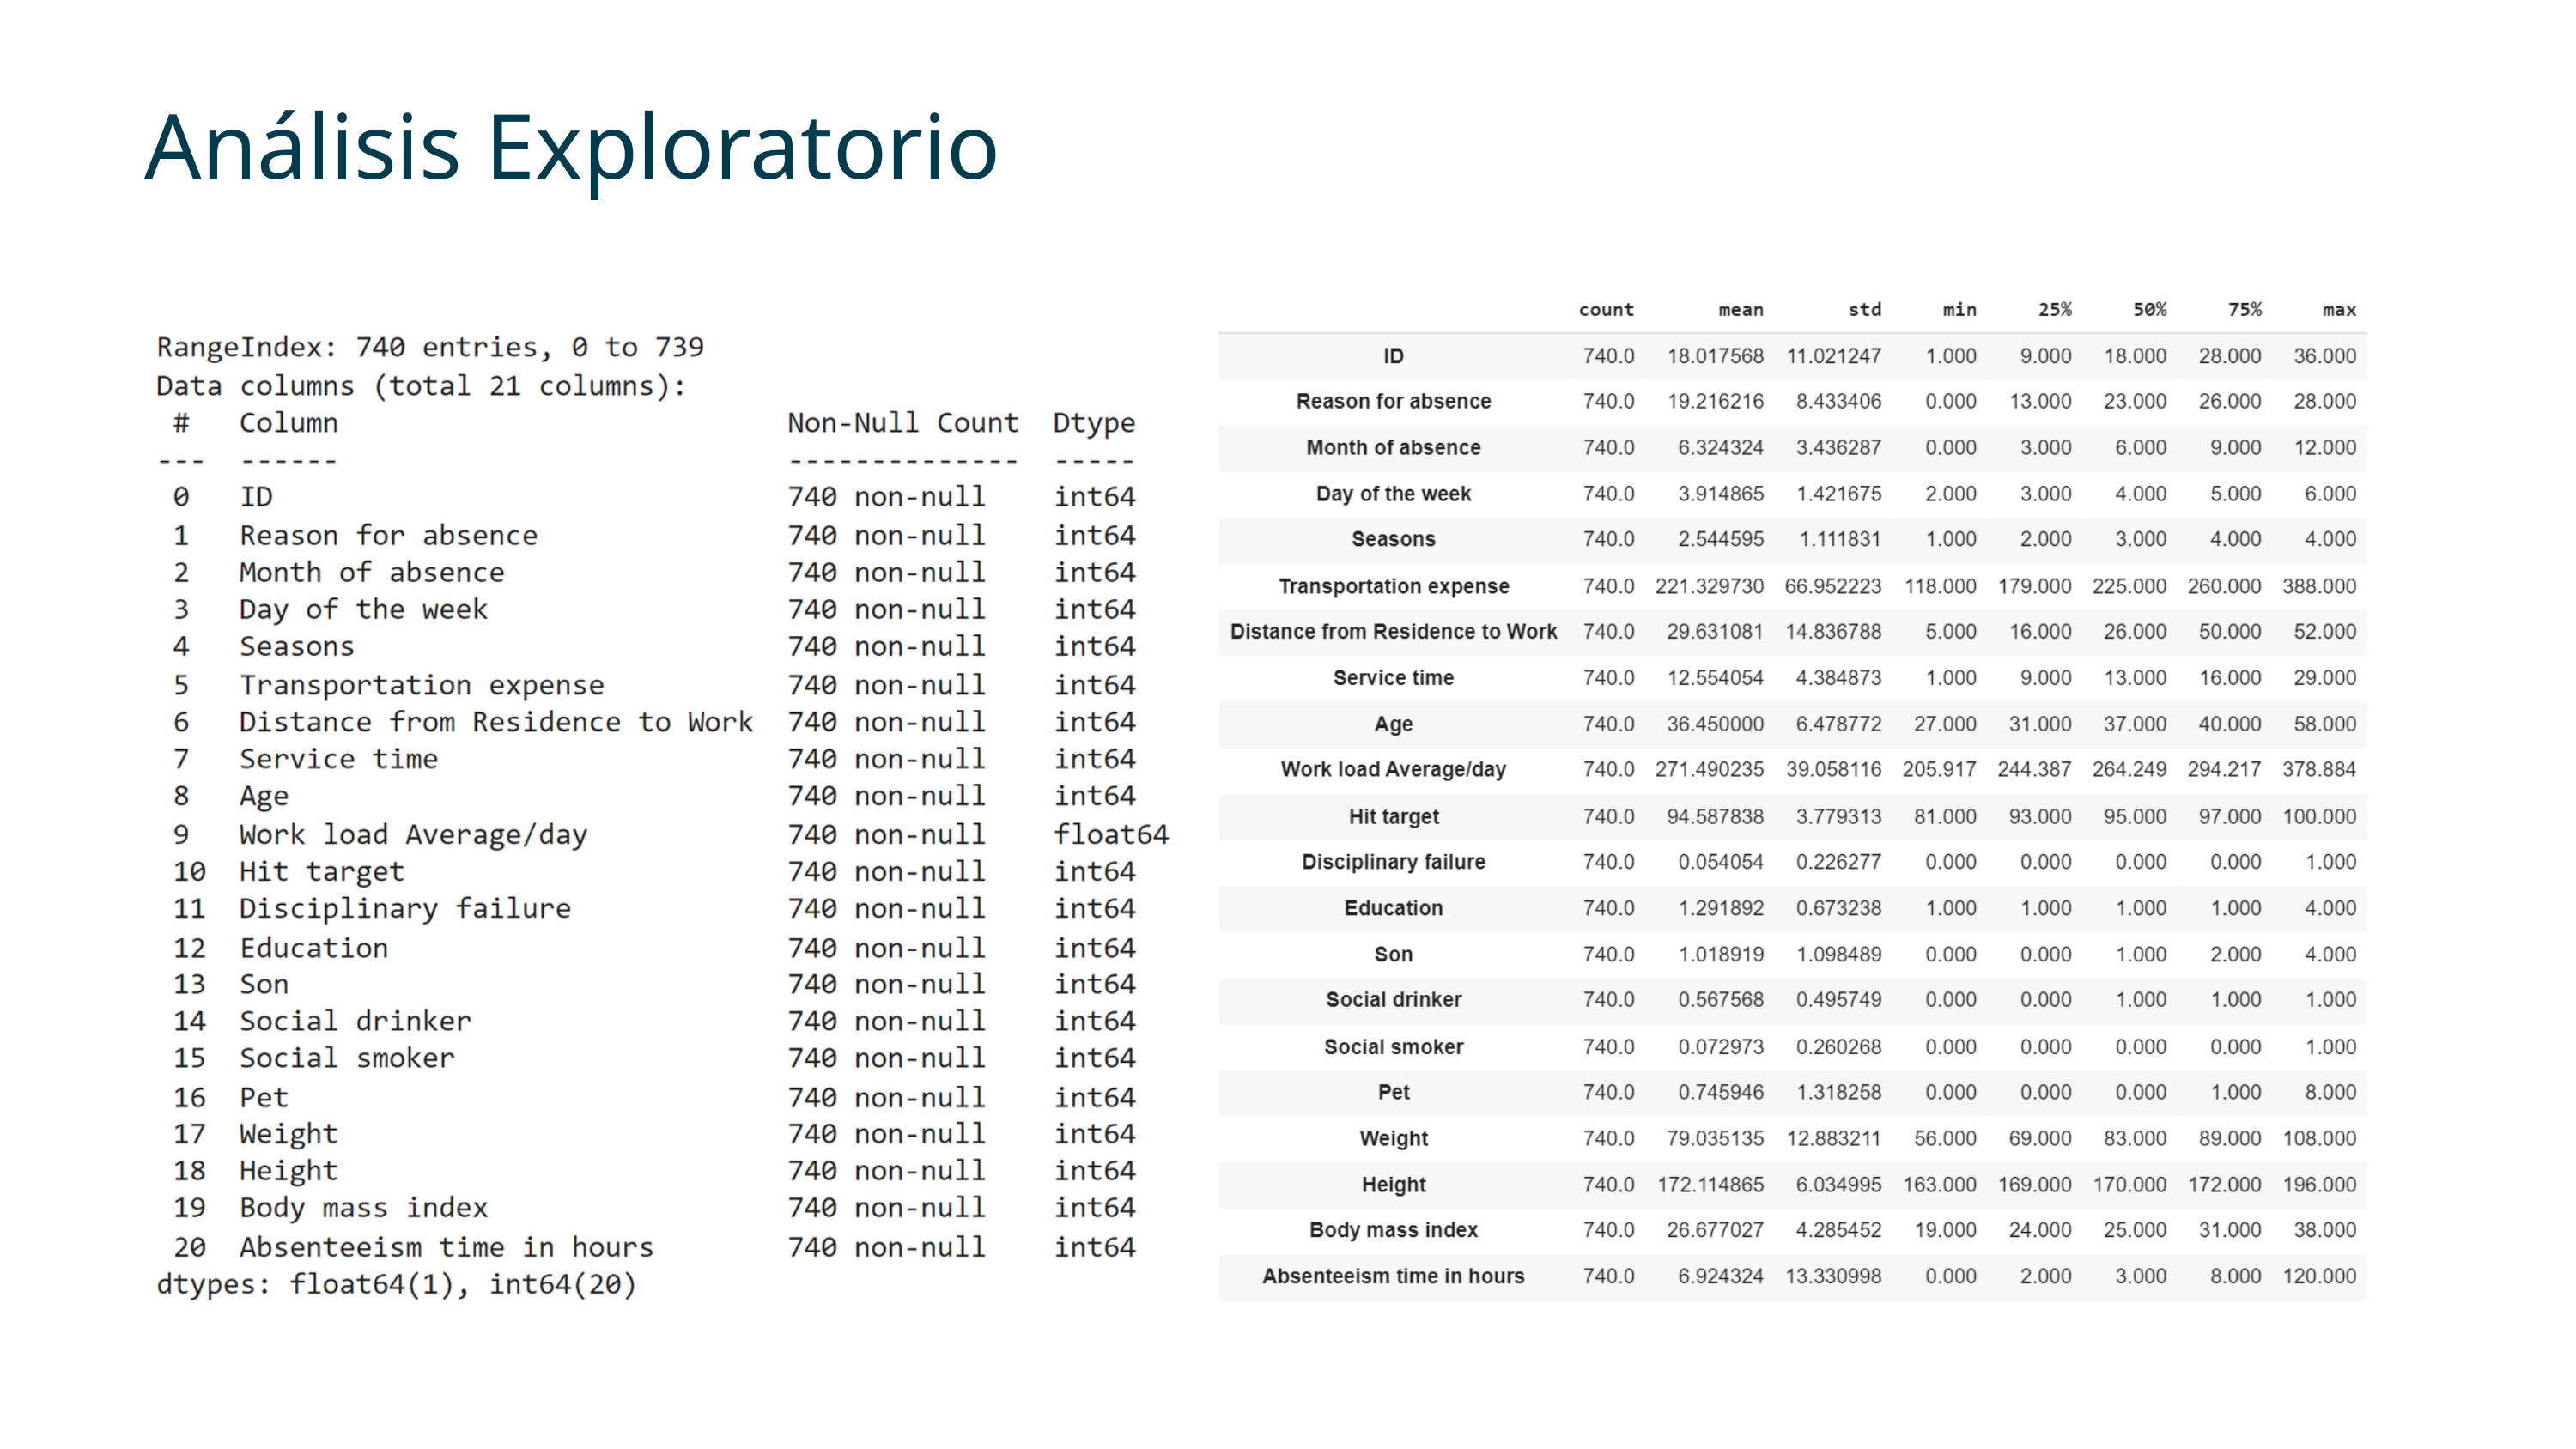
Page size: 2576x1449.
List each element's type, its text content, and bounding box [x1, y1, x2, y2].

text_box [1216, 290, 2378, 1304]
text_box [144, 326, 1179, 1304]
text_box Análisis Exploratorio [144, 71, 1148, 197]
